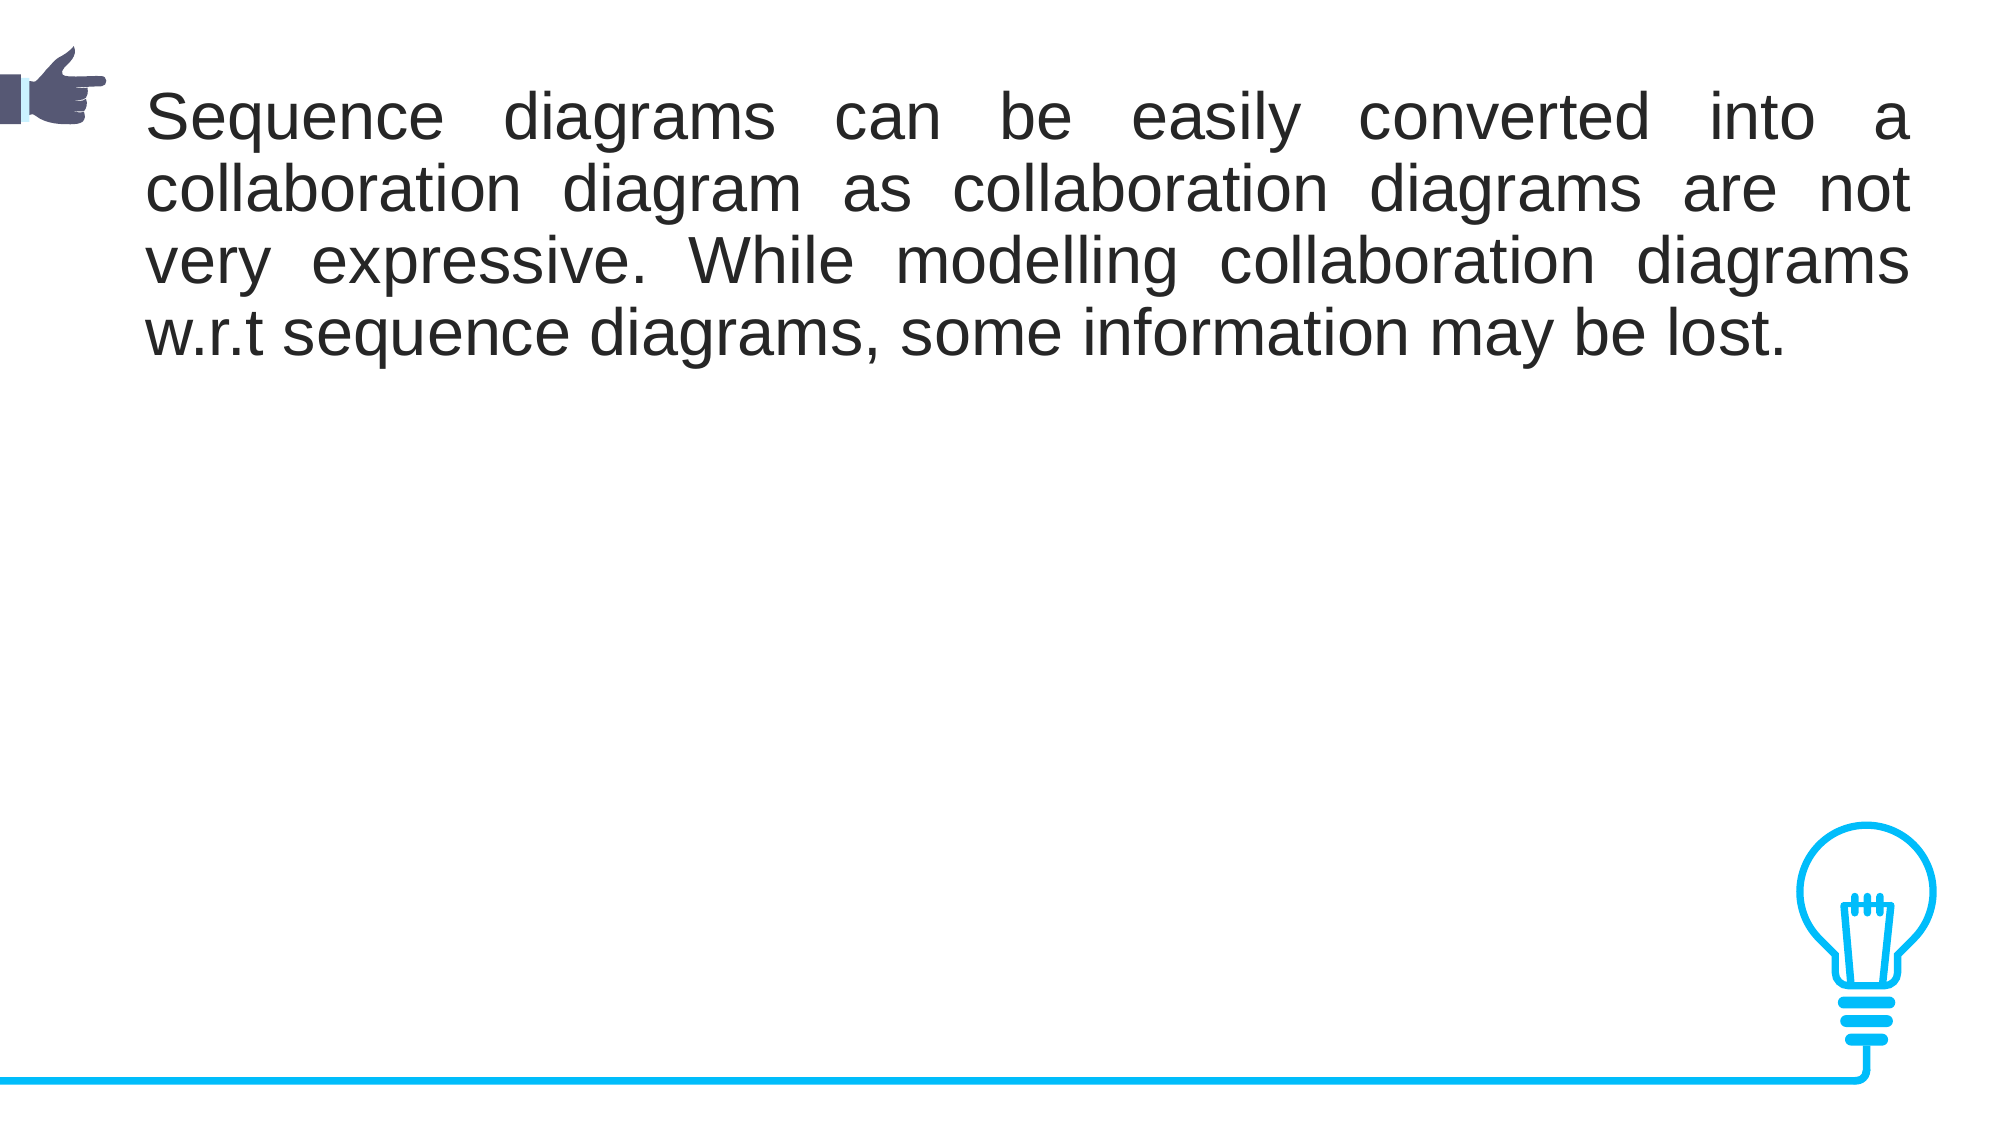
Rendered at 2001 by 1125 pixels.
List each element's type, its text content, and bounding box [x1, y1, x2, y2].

list Sequence diagrams can be easily converted into a collaboration diagram as collaboration diagrams are not very expressive. While modelling collaboration diagrams w.r.t sequence diagrams, some information may be lost. [130, 46, 1927, 499]
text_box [0, 46, 107, 125]
